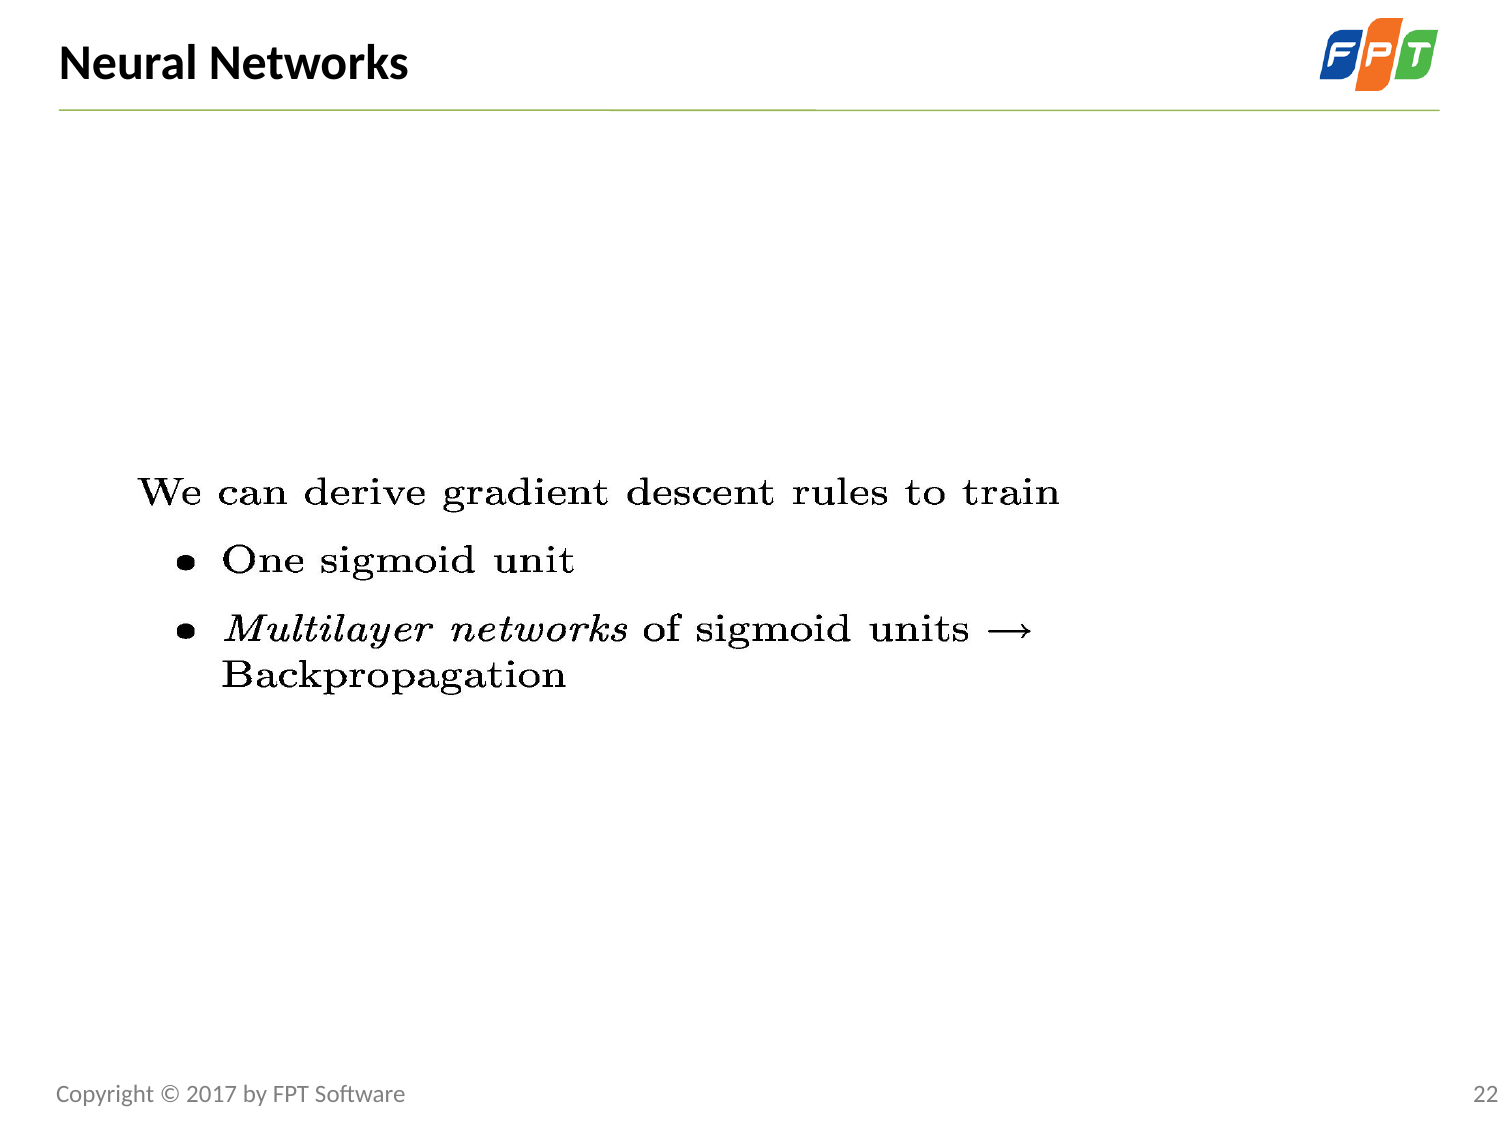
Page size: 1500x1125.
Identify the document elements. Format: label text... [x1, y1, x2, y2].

text_box Neural Networks [58, 24, 1305, 95]
picture [0, 113, 1500, 1068]
picture [1317, 16, 1439, 93]
